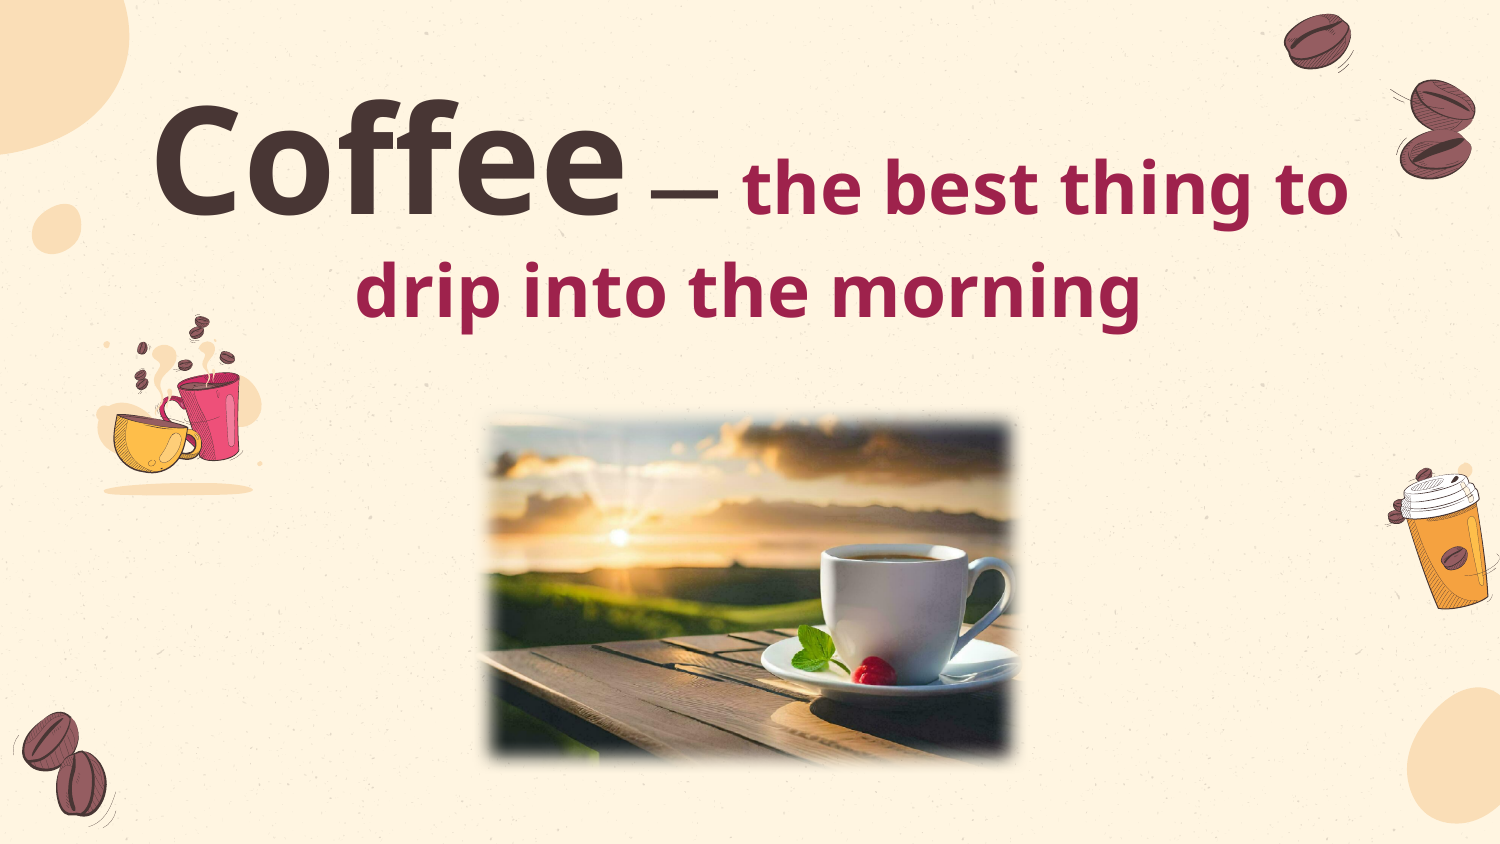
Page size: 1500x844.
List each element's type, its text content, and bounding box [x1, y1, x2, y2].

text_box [1373, 465, 1500, 610]
title Coffee — the best thing to drip into the morning [118, 151, 1382, 246]
picture [0, 0, 1500, 844]
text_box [90, 313, 273, 496]
